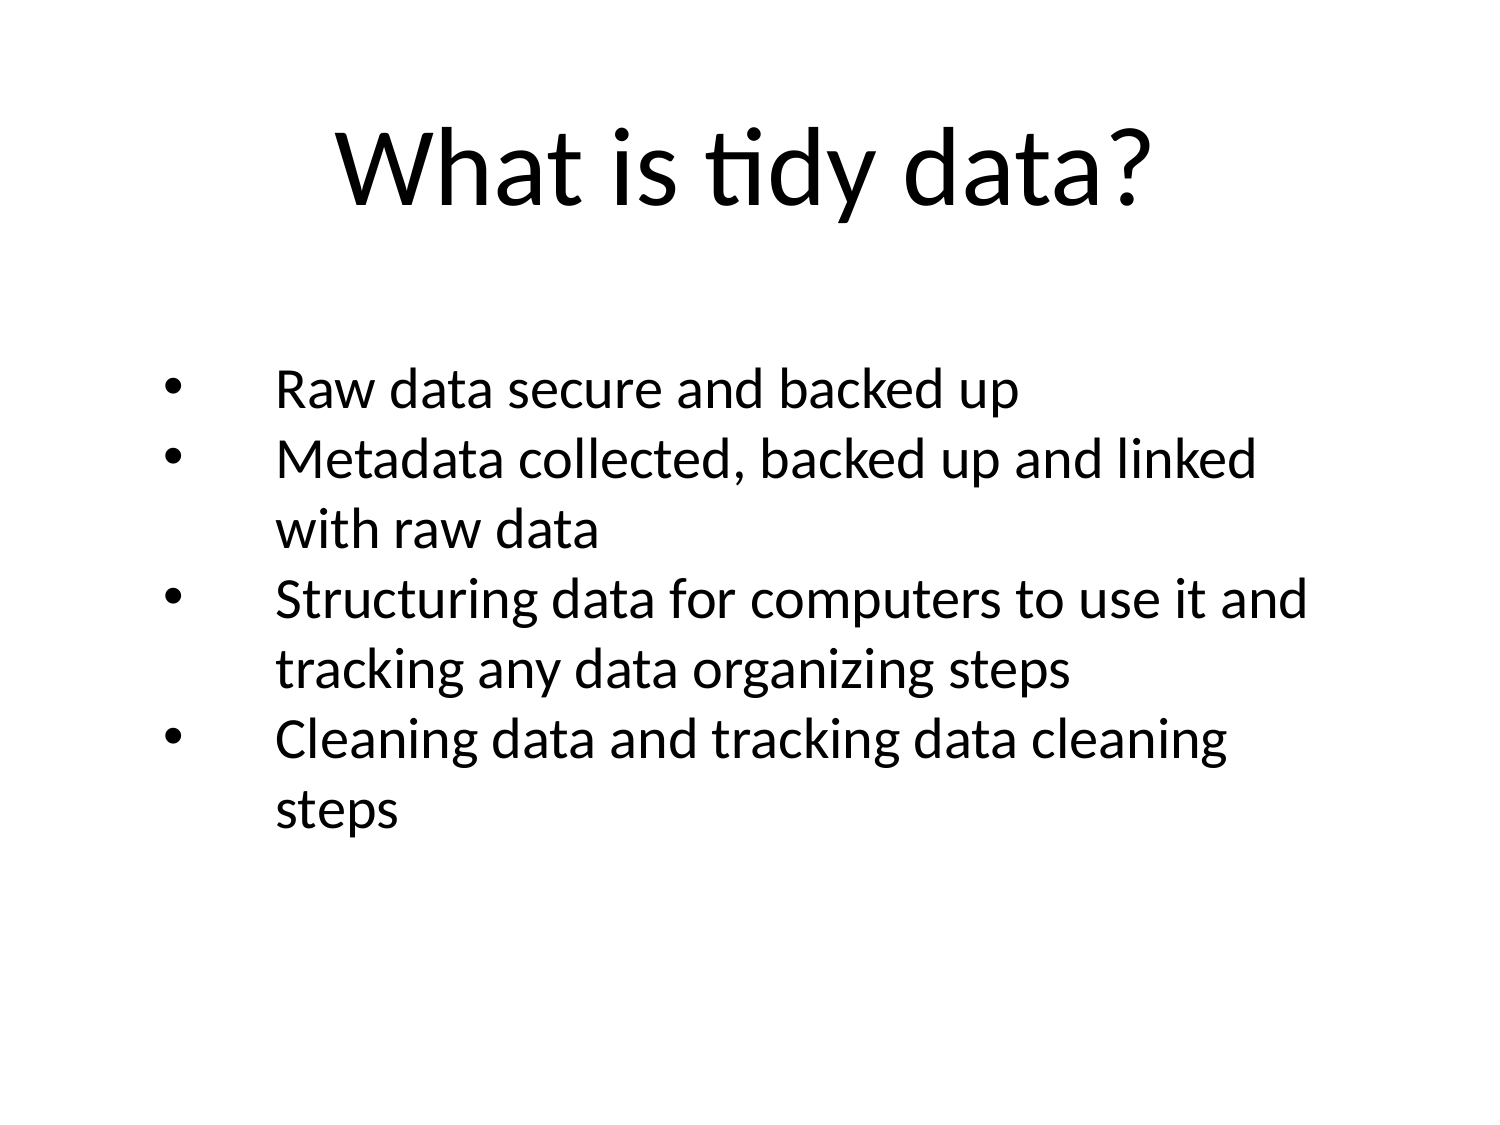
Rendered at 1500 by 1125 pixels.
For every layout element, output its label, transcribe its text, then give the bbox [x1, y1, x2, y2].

text_box Raw data secure and backed up Metadata collected, backed up and linked with raw data Structuring data for computers to use it and tracking any data organizing steps Cleaning data and tracking data cleaning steps [129, 342, 1344, 848]
text_box What is tidy data? [129, 85, 1344, 236]
